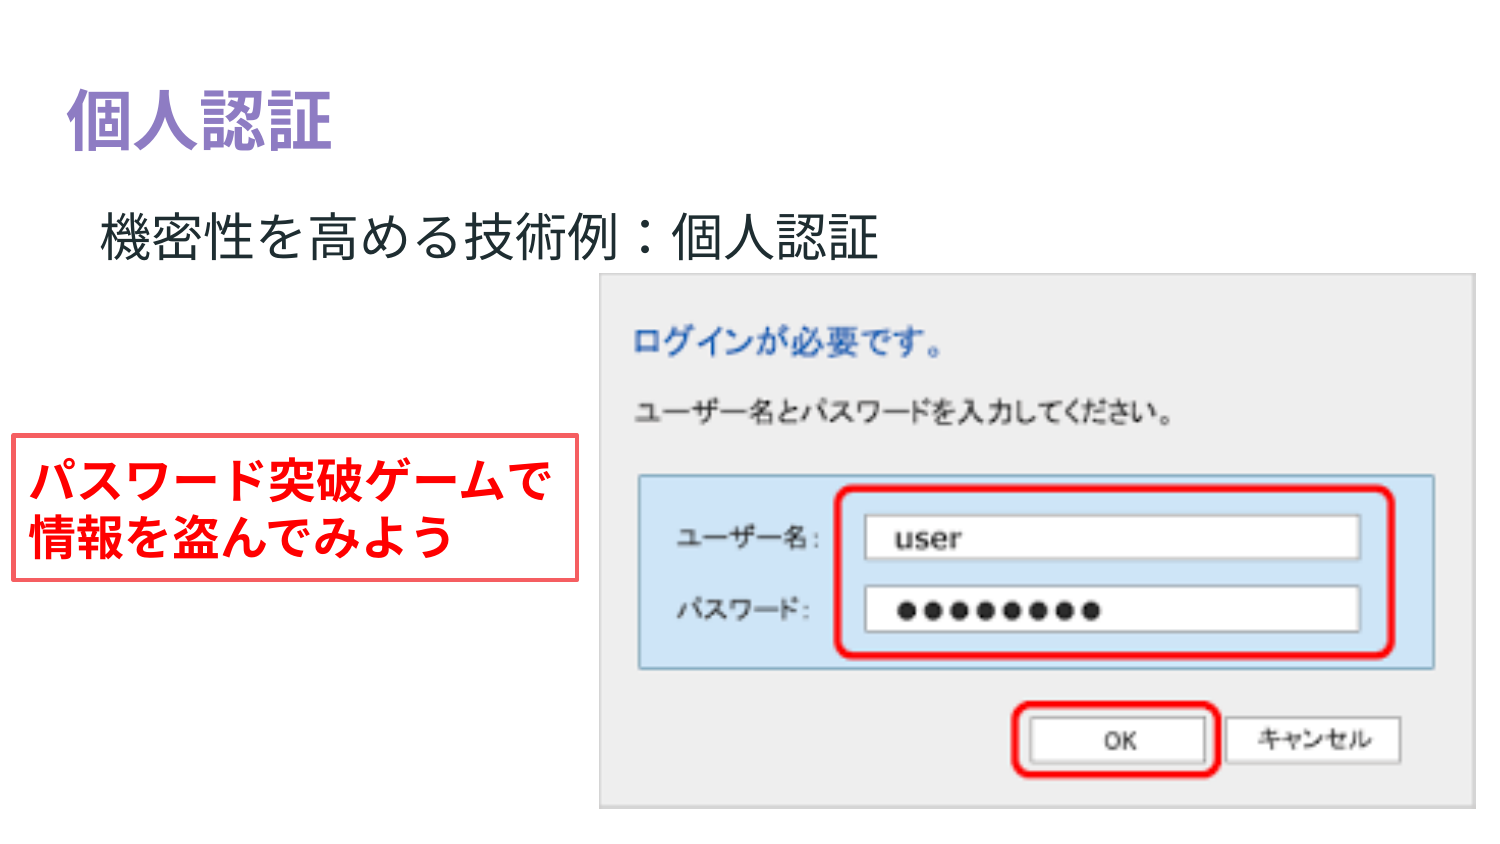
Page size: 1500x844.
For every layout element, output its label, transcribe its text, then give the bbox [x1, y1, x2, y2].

text_box 機密性を高める技術例：個人認証 [84, 188, 1252, 282]
picture [599, 273, 1477, 809]
text_box パスワード突破ゲームで 情報を盗んでみよう [13, 435, 577, 581]
title 個人認証 [51, 64, 1449, 167]
